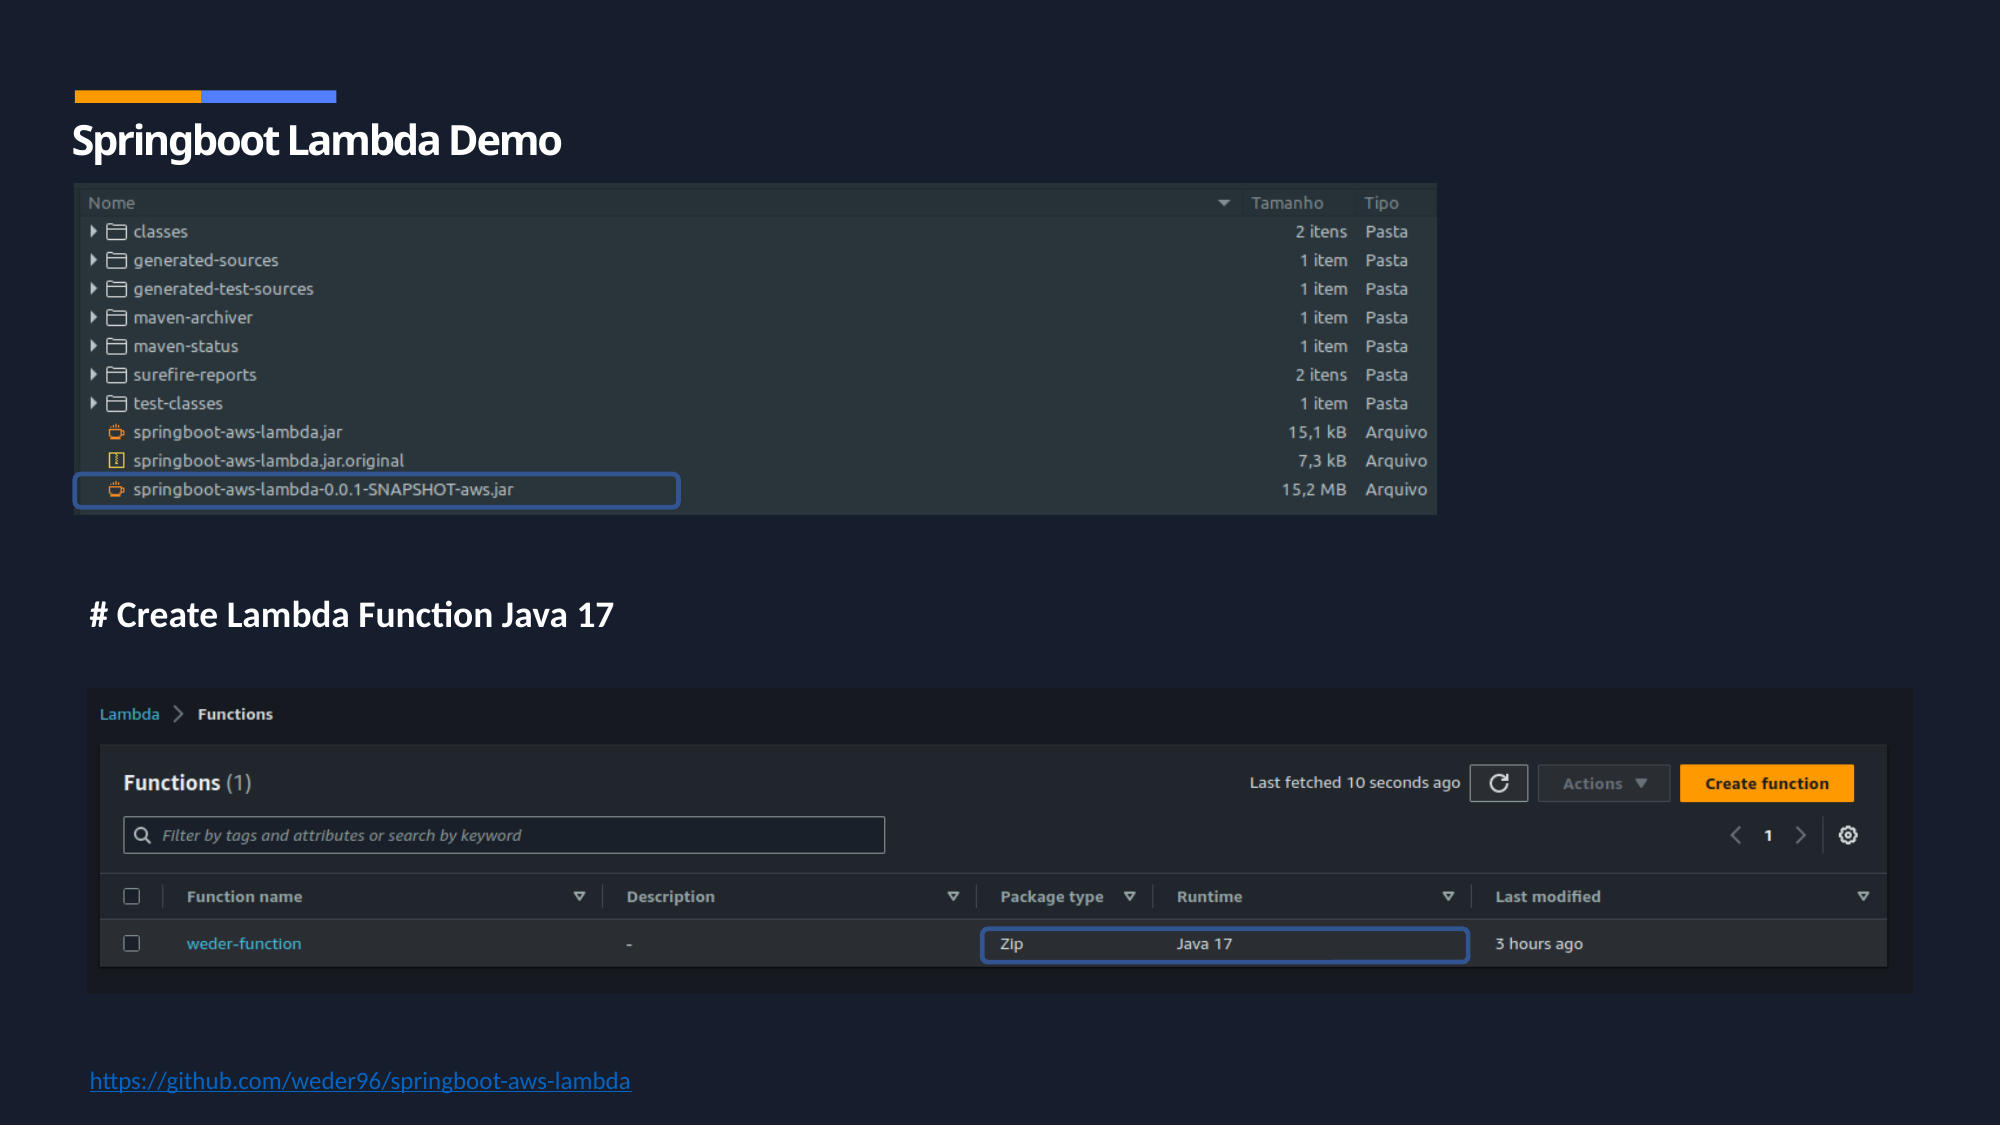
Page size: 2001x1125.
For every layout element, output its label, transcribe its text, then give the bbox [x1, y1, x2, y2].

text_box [74, 90, 337, 103]
text_box Springboot Lambda Demo [56, 112, 974, 218]
picture [87, 688, 1913, 994]
text_box # Create Lambda Function Java 17 [74, 582, 887, 643]
picture [74, 183, 1437, 515]
text_box https://github.com/weder96/springboot-aws-lambda [74, 1056, 700, 1102]
